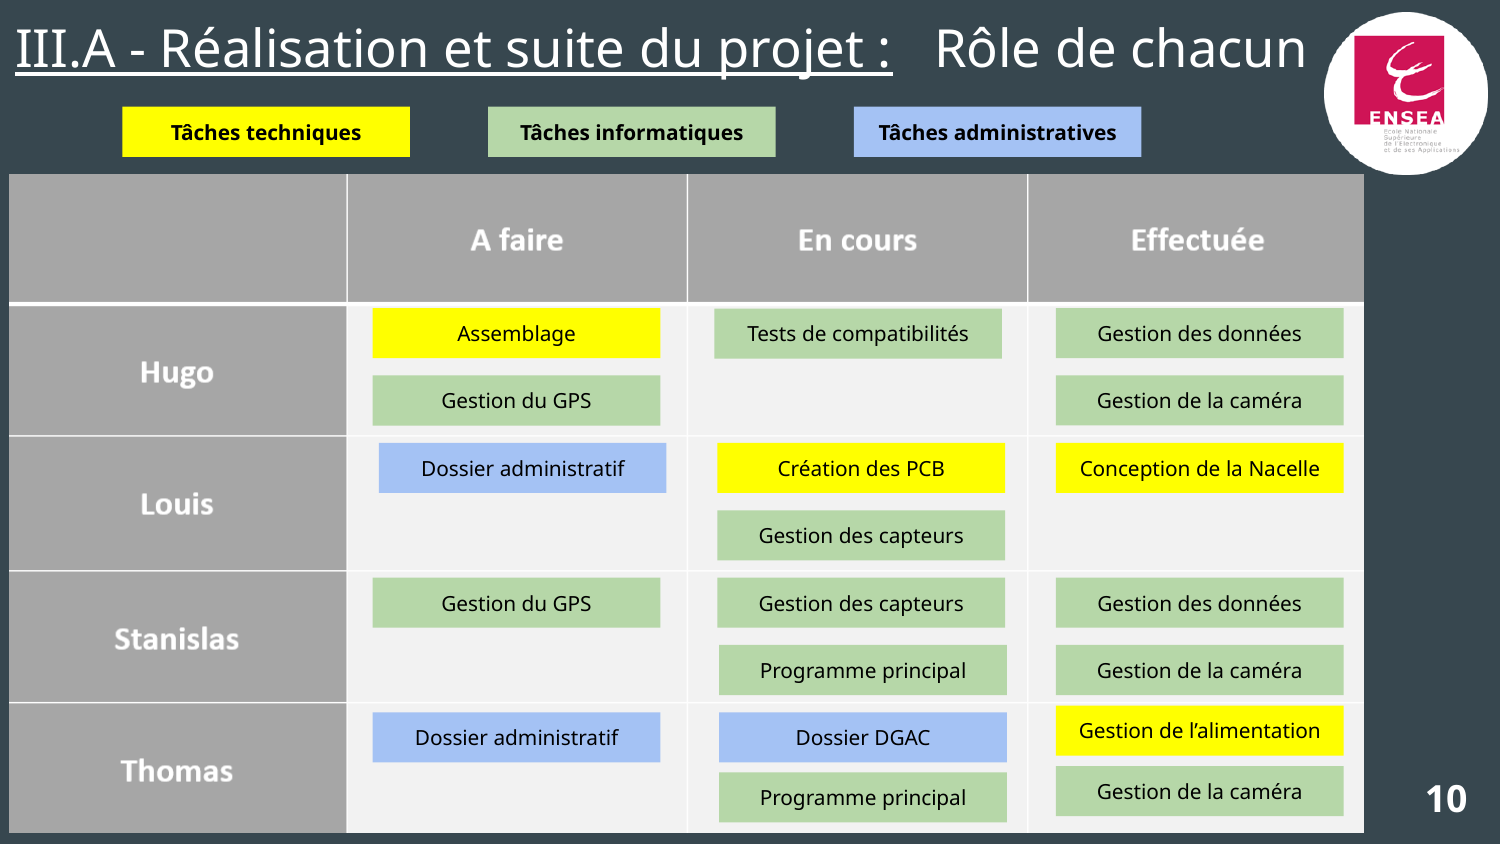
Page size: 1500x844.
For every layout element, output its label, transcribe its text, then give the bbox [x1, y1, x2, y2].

picture [9, 12, 1488, 833]
text_box Tâches informatiques [488, 106, 776, 157]
title III.A - Réalisation et suite du projet : Rôle de chacun [0, 0, 1398, 94]
text_box Tâches administratives [853, 106, 1142, 157]
text_box Tâches techniques [122, 106, 410, 157]
slide_number 10 [1392, 767, 1483, 833]
